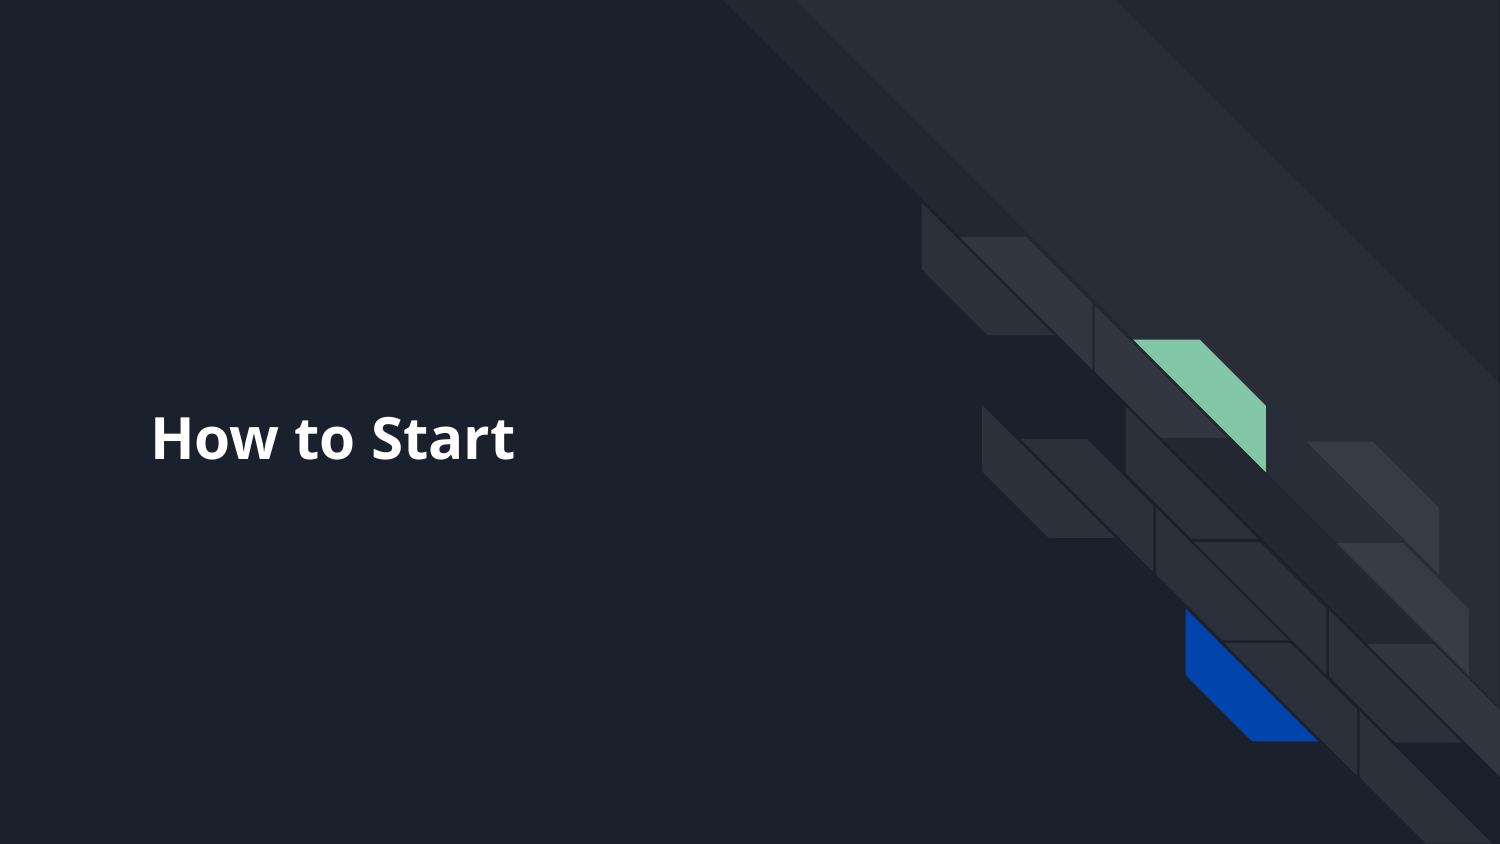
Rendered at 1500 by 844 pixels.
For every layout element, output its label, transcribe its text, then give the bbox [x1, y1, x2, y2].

title How to Start [135, 336, 888, 526]
